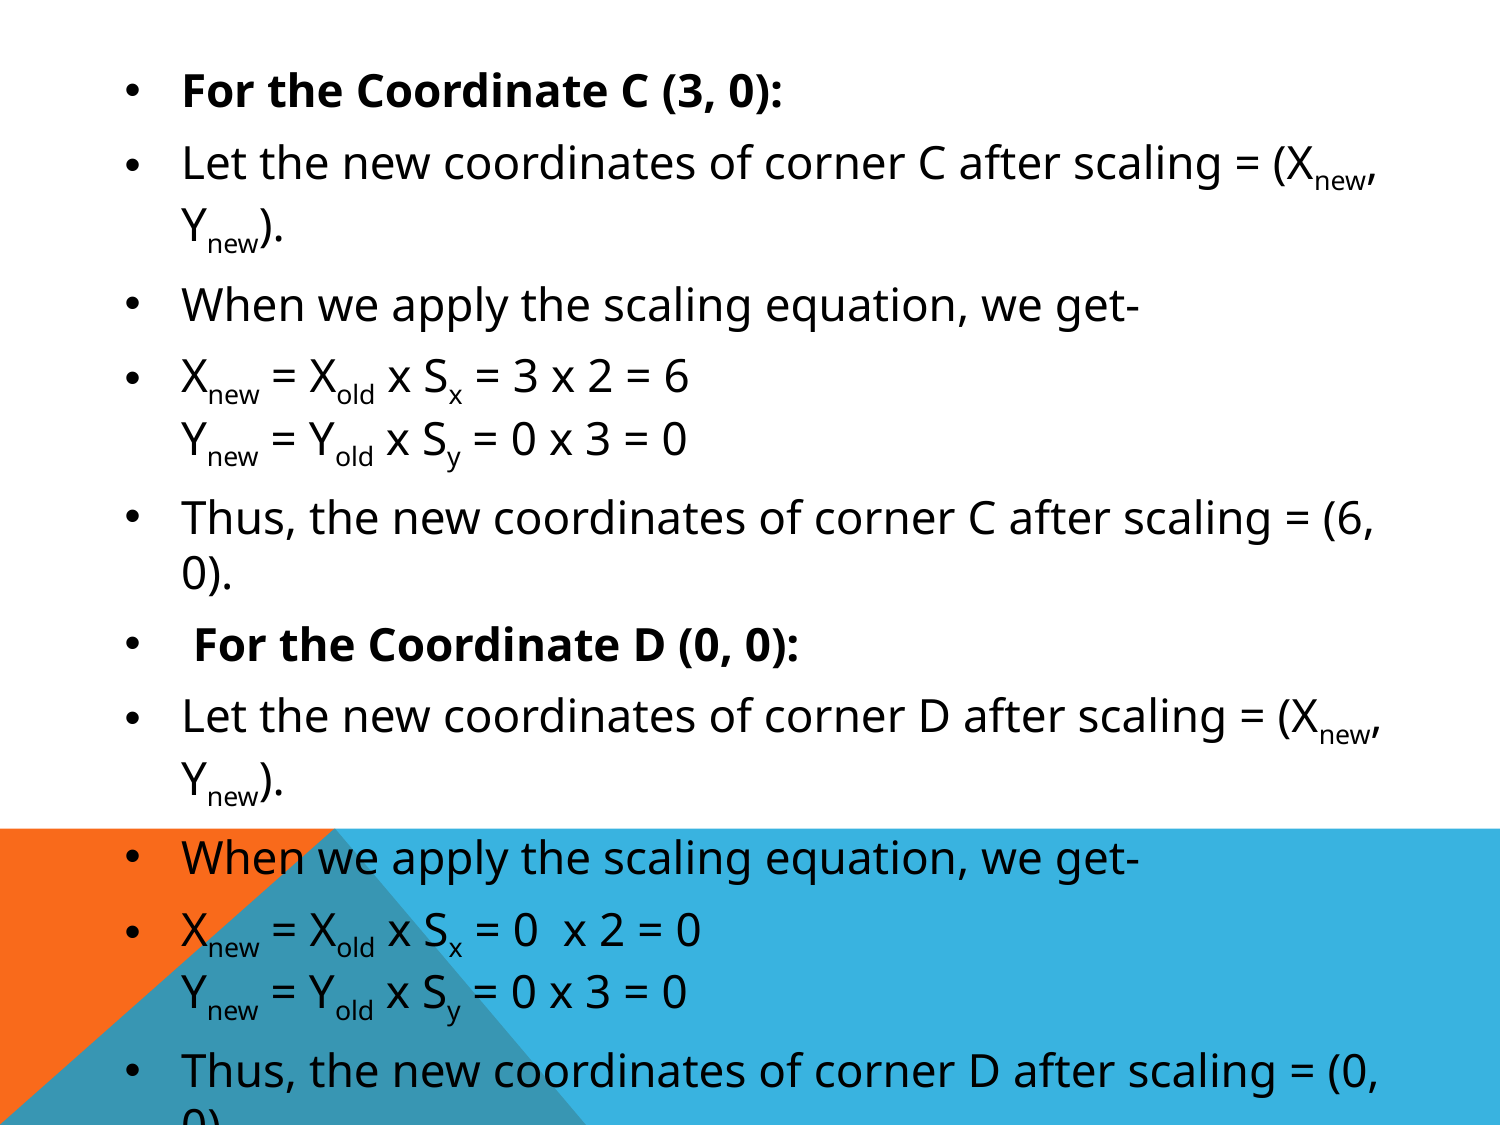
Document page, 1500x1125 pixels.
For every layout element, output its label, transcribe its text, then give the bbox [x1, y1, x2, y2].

list For the Coordinate C (3, 0): Let the new coordinates of corner C after scaling = (Xnew, Ynew). When we apply the scaling equation, we get- Xnew = Xold x Sx = 3 x 2 = 6 Ynew = Yold x Sy = 0 x 3 = 0 Thus, the new coordinates of corner C after scaling = (6, 0). For the Coordinate D (0, 0): Let the new coordinates of corner D after scaling = (Xnew, Ynew). When we apply the scaling equation, we get- Xnew = Xold x Sx = 0 x 2 = 0 Ynew = Yold x Sy = 0 x 3 = 0 Thus, the new coordinates of corner D after scaling = (0, 0). [90, 54, 1451, 747]
